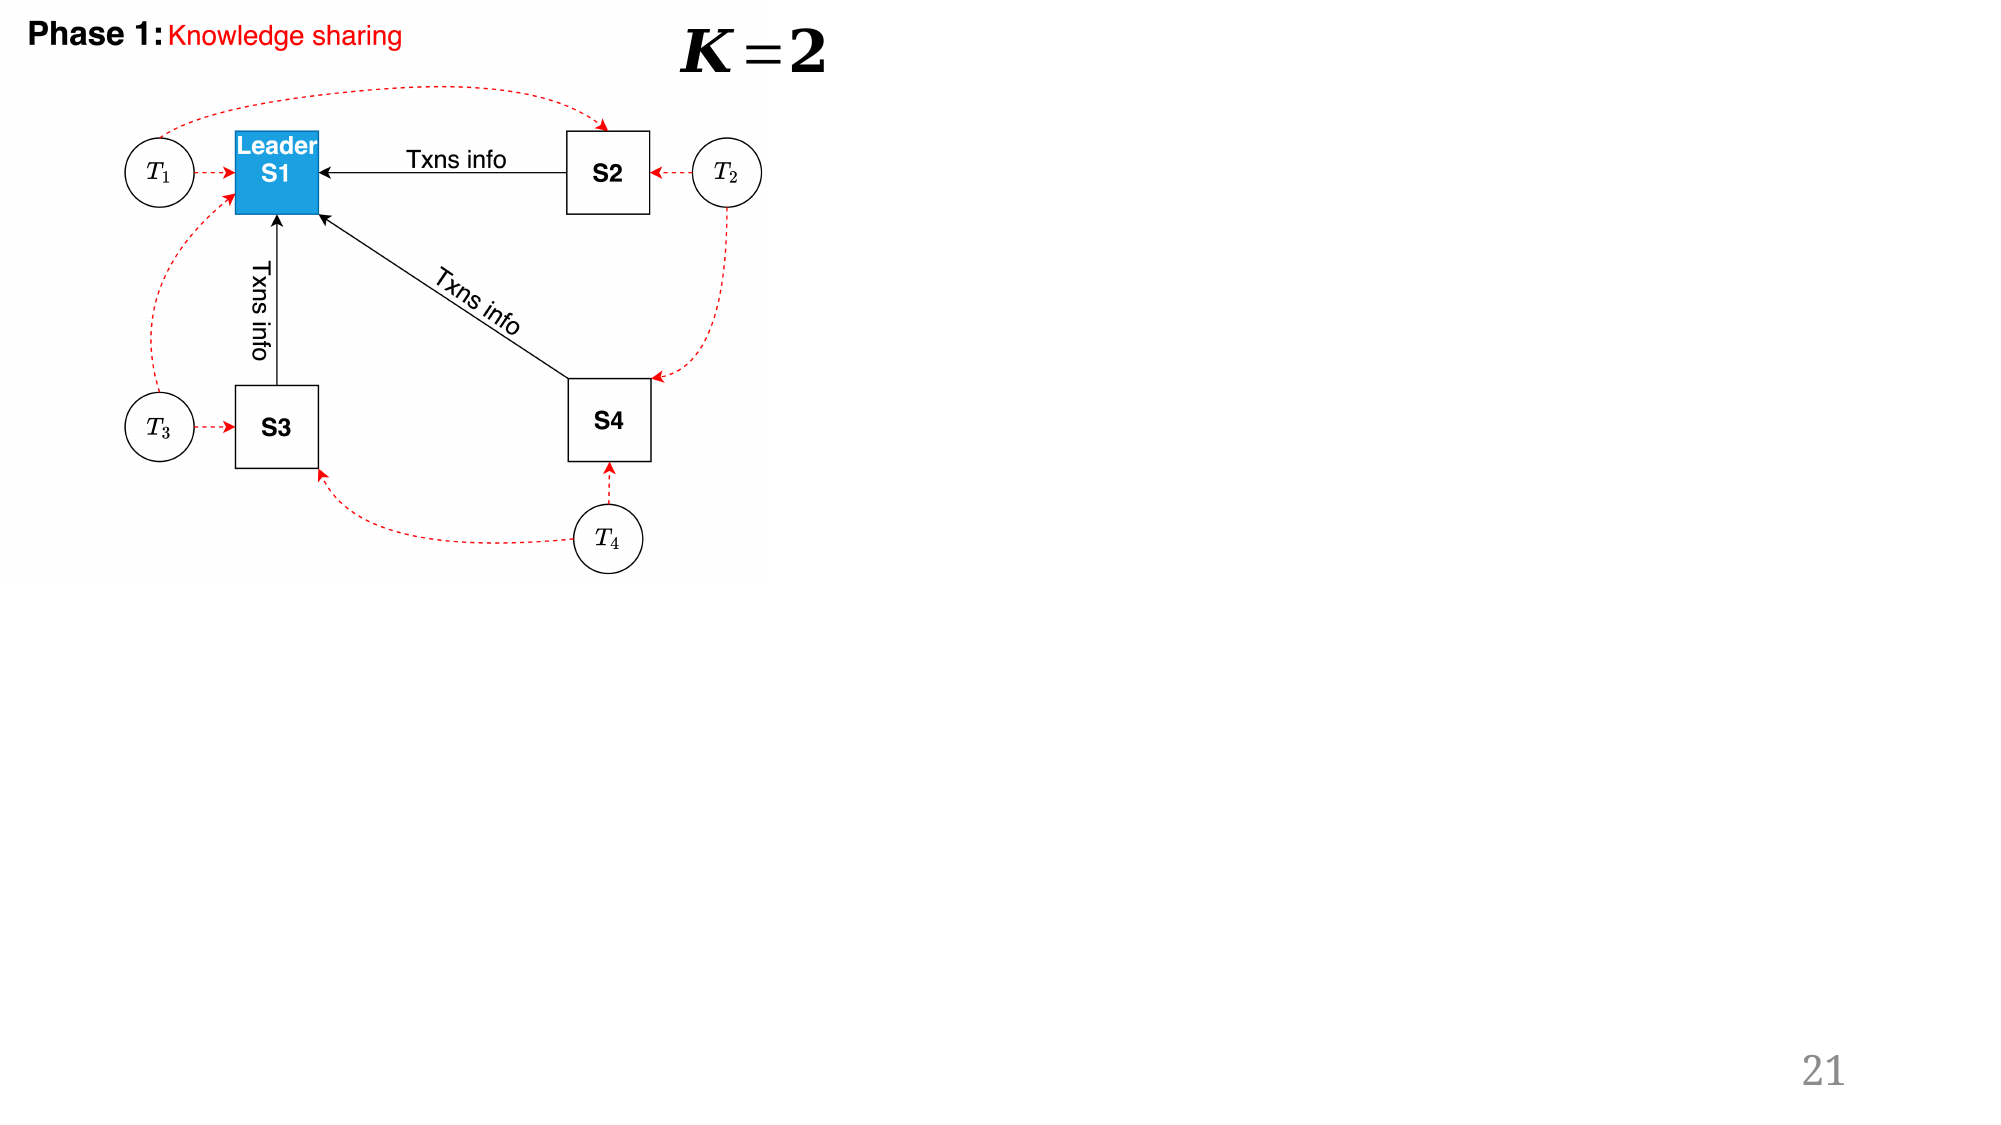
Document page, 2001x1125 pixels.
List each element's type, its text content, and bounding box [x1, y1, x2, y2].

slide_number 20 [1412, 1042, 1863, 1103]
picture [0, 0, 769, 582]
